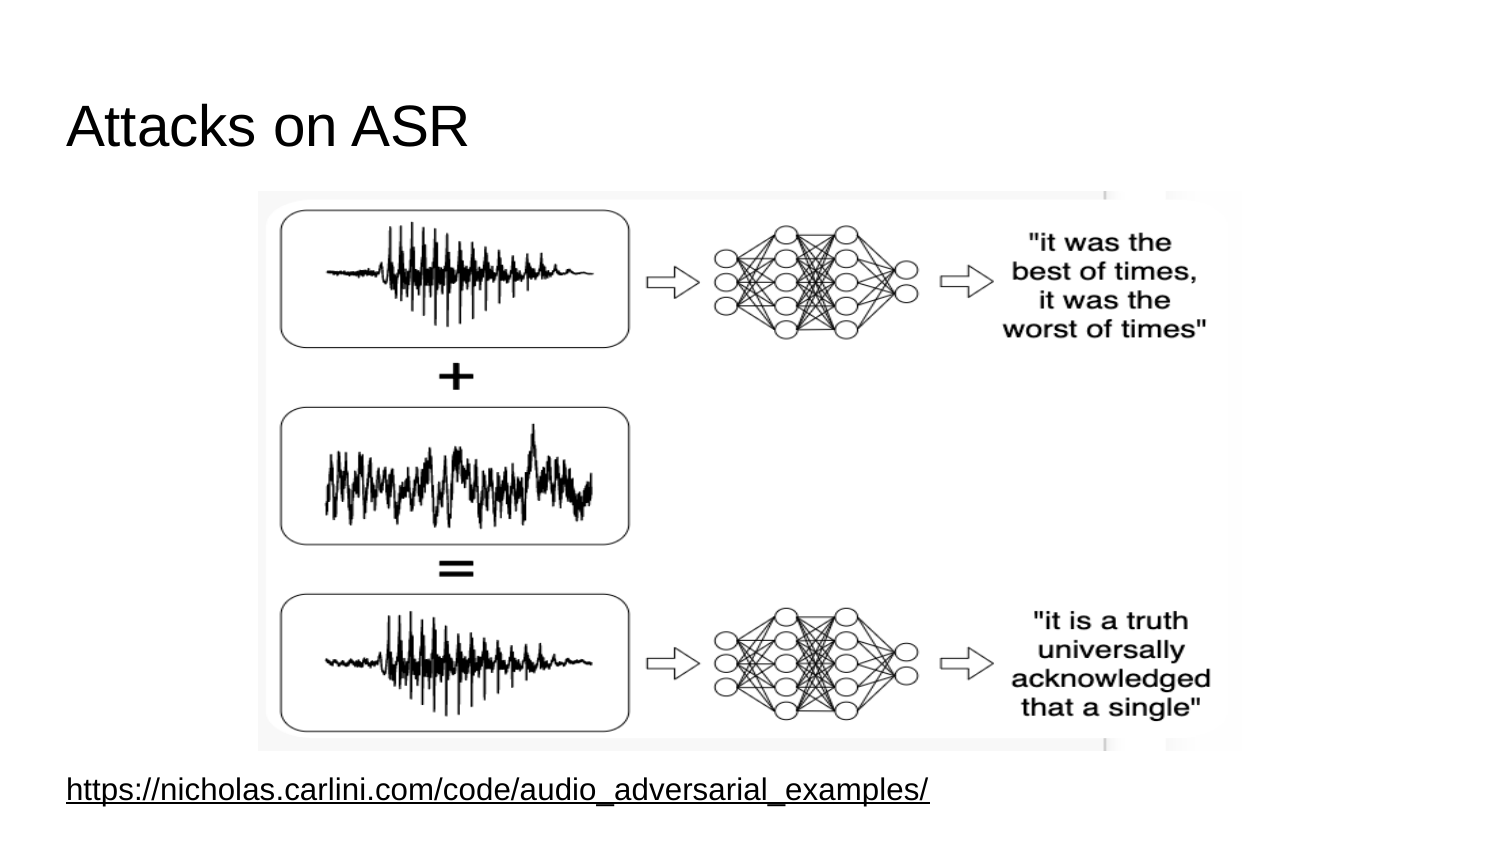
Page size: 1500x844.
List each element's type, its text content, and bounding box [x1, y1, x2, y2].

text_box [258, 191, 1242, 751]
title Attacks on ASR [51, 72, 1449, 167]
list https://nicholas.carlini.com/code/audio_adversarial_examples/ [51, 748, 1449, 817]
